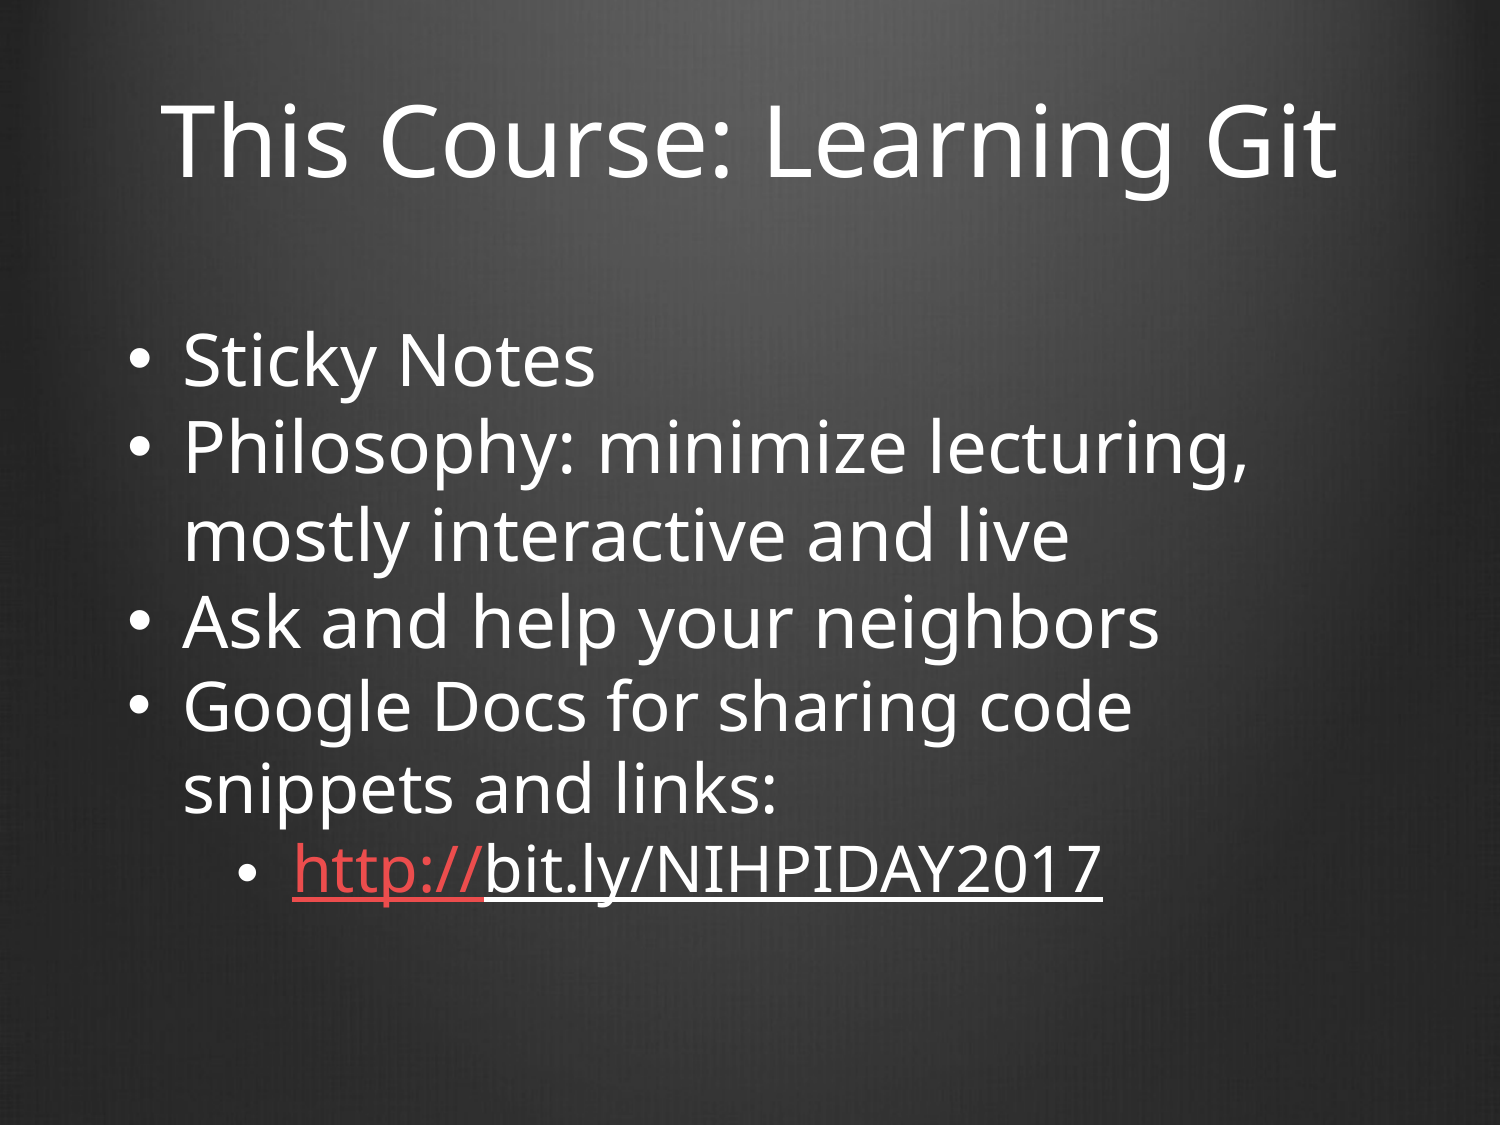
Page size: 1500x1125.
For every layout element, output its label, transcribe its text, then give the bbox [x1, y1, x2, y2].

list Sticky Notes Philosophy: minimize lecturing, mostly interactive and live Ask and help your neighbors Google Docs for sharing code snippets and links: http://bit.ly/NIHPIDAY2017 [112, 306, 1388, 1005]
title This Course: Learning Git [112, 19, 1388, 255]
